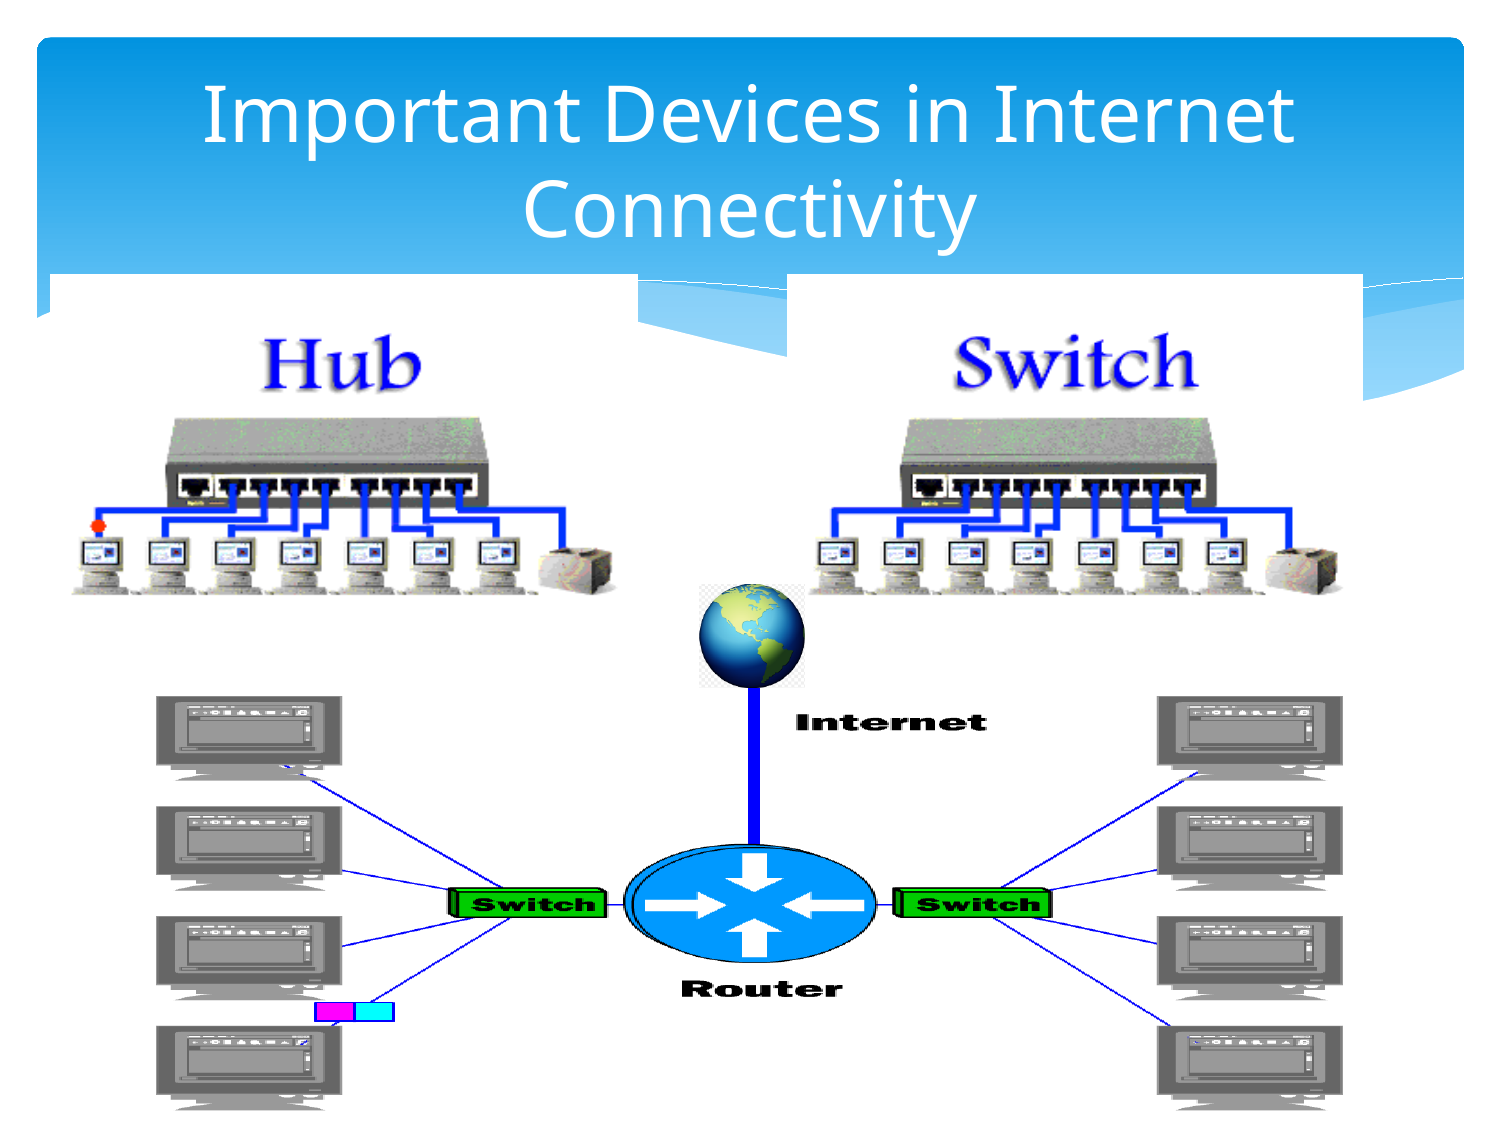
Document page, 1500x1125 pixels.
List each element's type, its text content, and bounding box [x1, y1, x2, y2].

title Important Devices in Internet Connectivity [75, 55, 1425, 261]
picture [124, 274, 1376, 1125]
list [49, 274, 638, 651]
